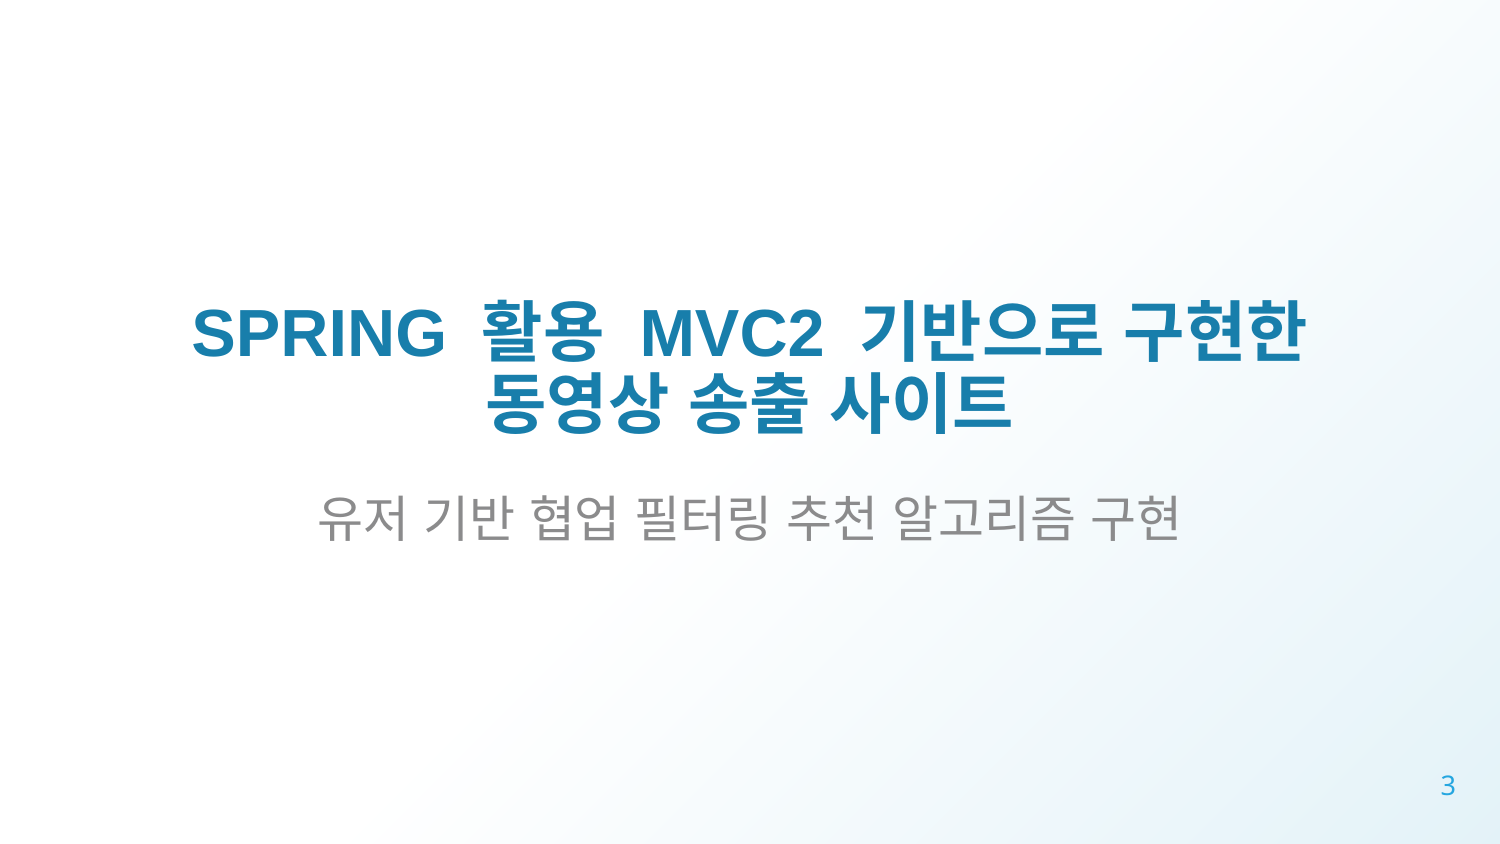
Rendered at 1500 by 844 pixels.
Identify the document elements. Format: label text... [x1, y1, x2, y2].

subtitle 유저 기반 협업 필터링 추천 알고리즘 구현 [225, 478, 1275, 694]
slide_number 3 [1366, 754, 1457, 819]
title SPRING 활용 MVC2 기반으로 구현한 동영상 송출 사이트 [112, 262, 1388, 443]
